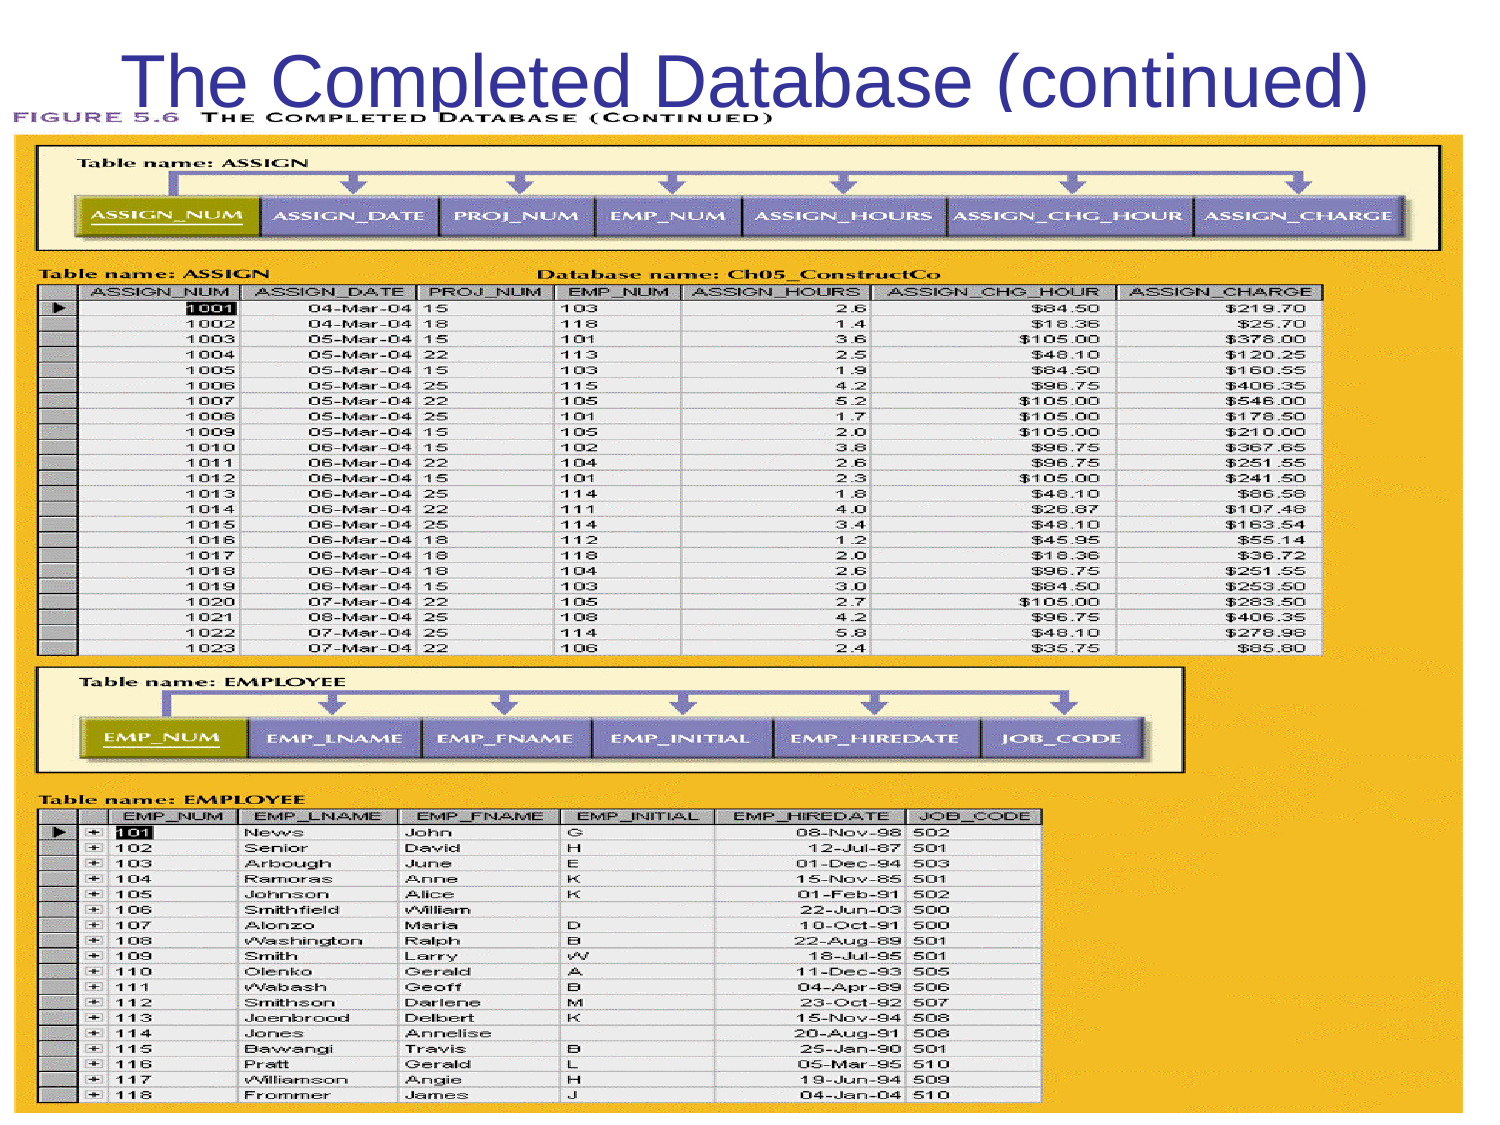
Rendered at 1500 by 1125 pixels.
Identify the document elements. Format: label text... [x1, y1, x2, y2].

text_box The Completed Database (continued) [105, 24, 1387, 110]
picture [12, 112, 1463, 1113]
